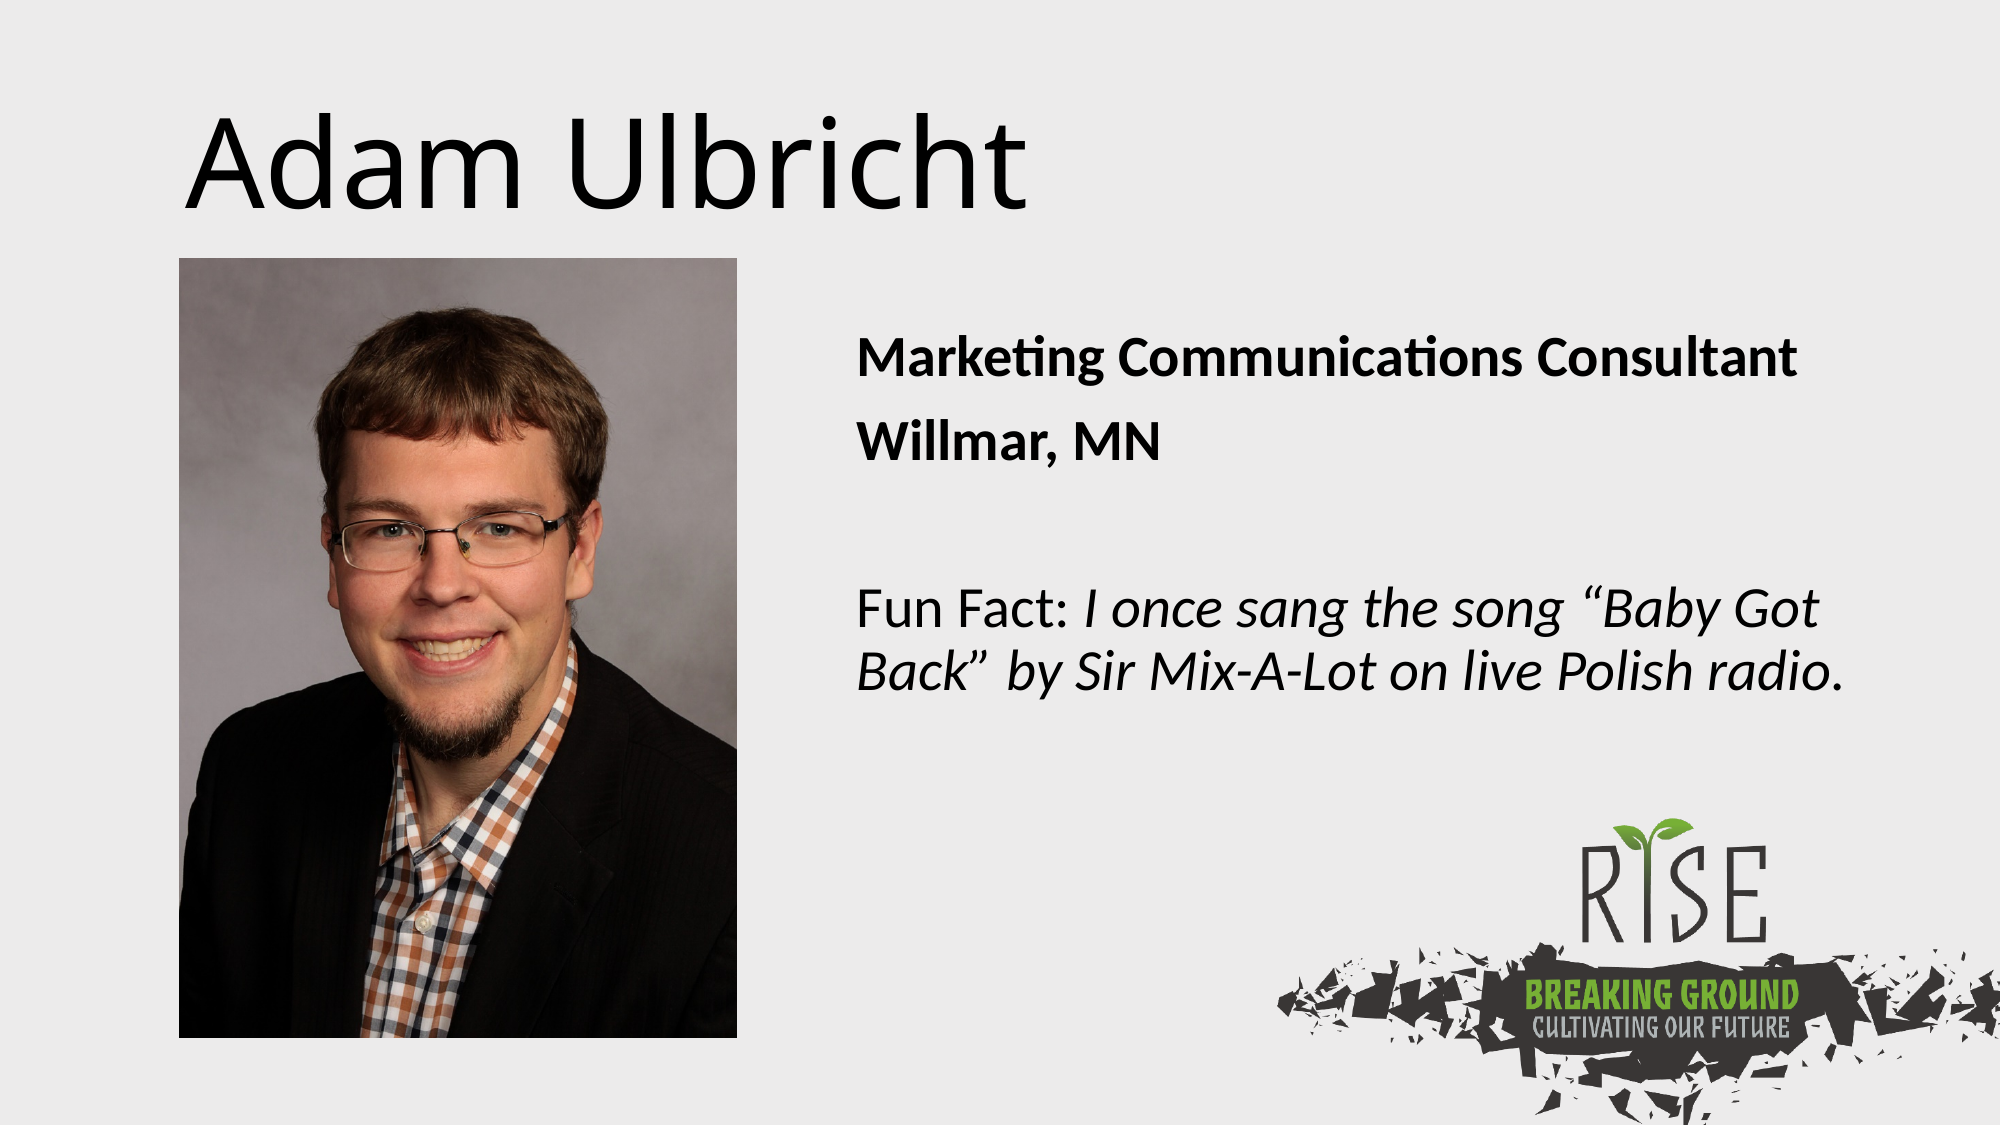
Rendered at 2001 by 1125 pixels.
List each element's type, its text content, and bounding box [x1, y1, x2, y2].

picture [1253, 798, 2000, 1125]
list Marketing Communications Consultant Willmar, MN Fun Fact: I once sang the song “Baby Got Back” by Sir Mix-A-Lot on live Polish radio. [841, 319, 1863, 757]
picture [179, 257, 737, 1038]
title Adam Ulbricht [137, 59, 1863, 278]
